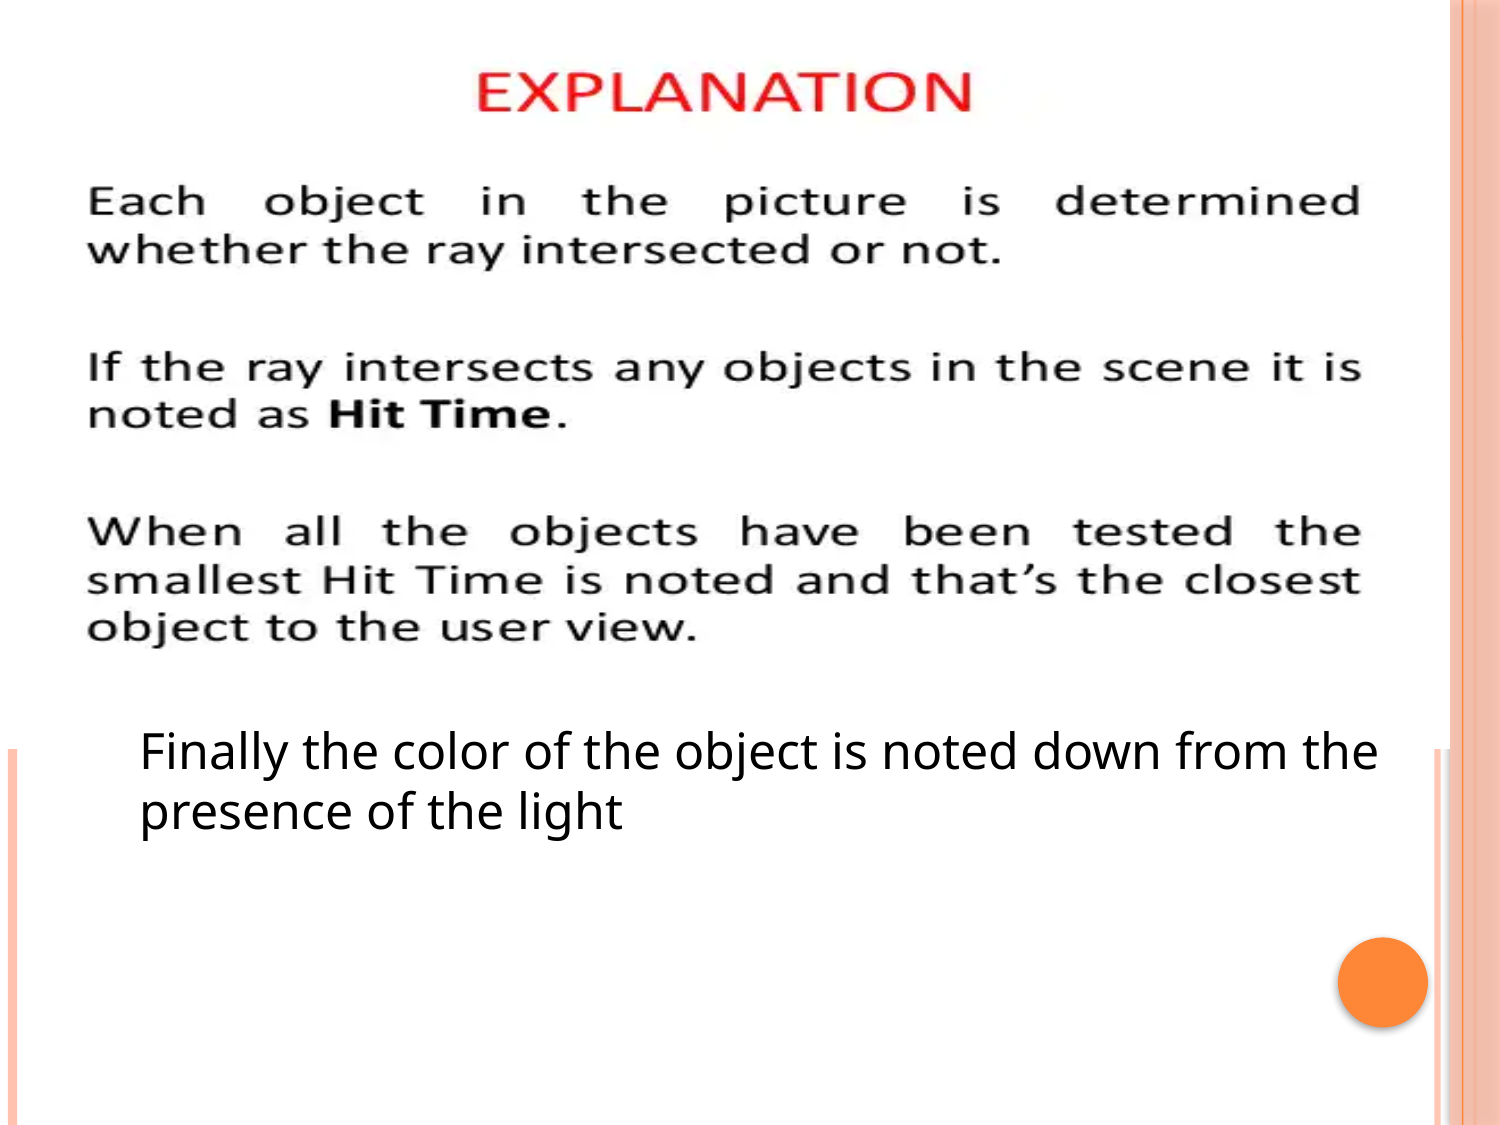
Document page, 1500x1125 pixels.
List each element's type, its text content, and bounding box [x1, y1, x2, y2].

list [0, 0, 1451, 749]
text_box Finally the color of the object is noted down from the presence of the light [125, 759, 1425, 848]
